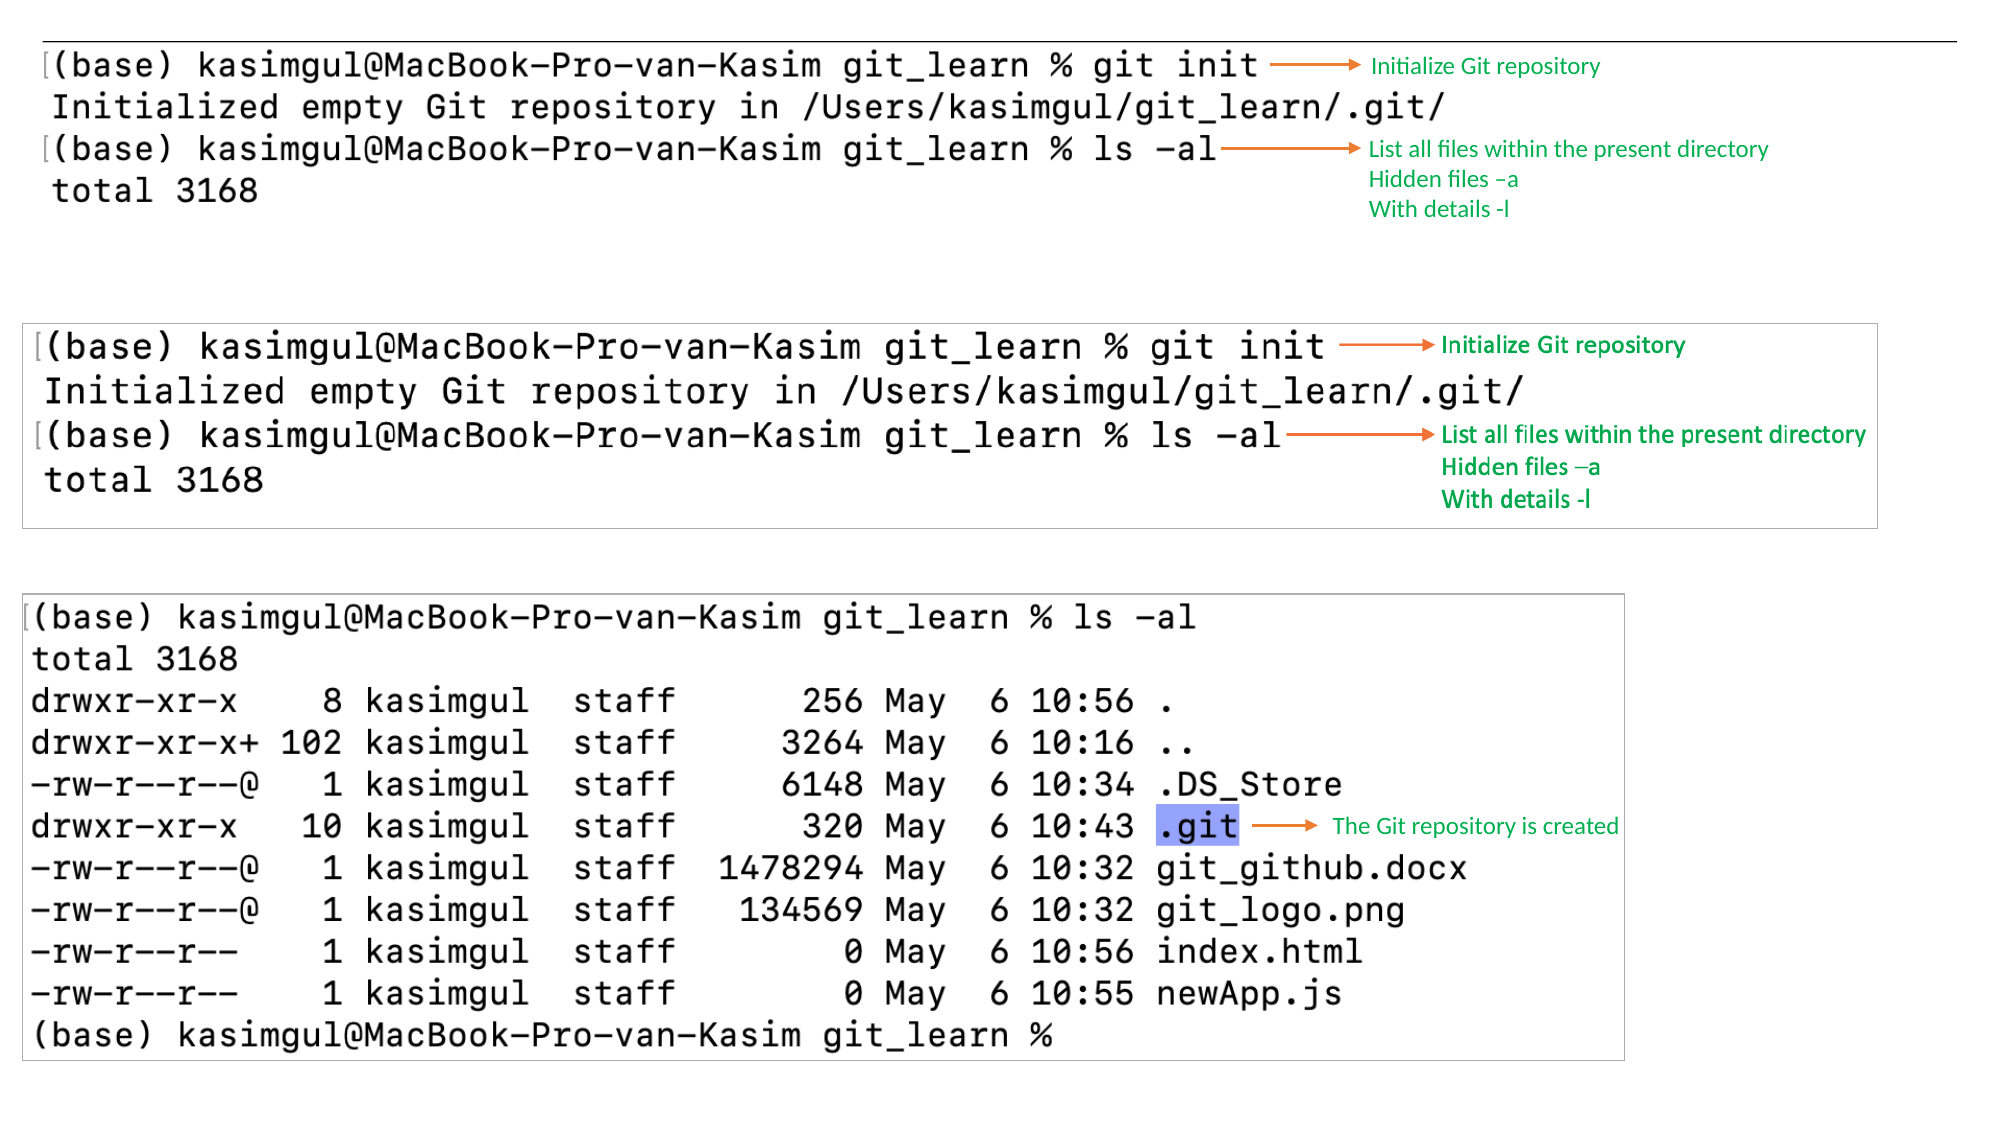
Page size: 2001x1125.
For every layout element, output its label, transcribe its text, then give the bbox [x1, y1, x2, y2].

picture [42, 41, 1958, 211]
text_box List all files within the present directory Hidden files –a With details -l [1353, 211, 1785, 230]
picture [22, 323, 1878, 529]
picture [22, 593, 1625, 1061]
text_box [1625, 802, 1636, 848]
